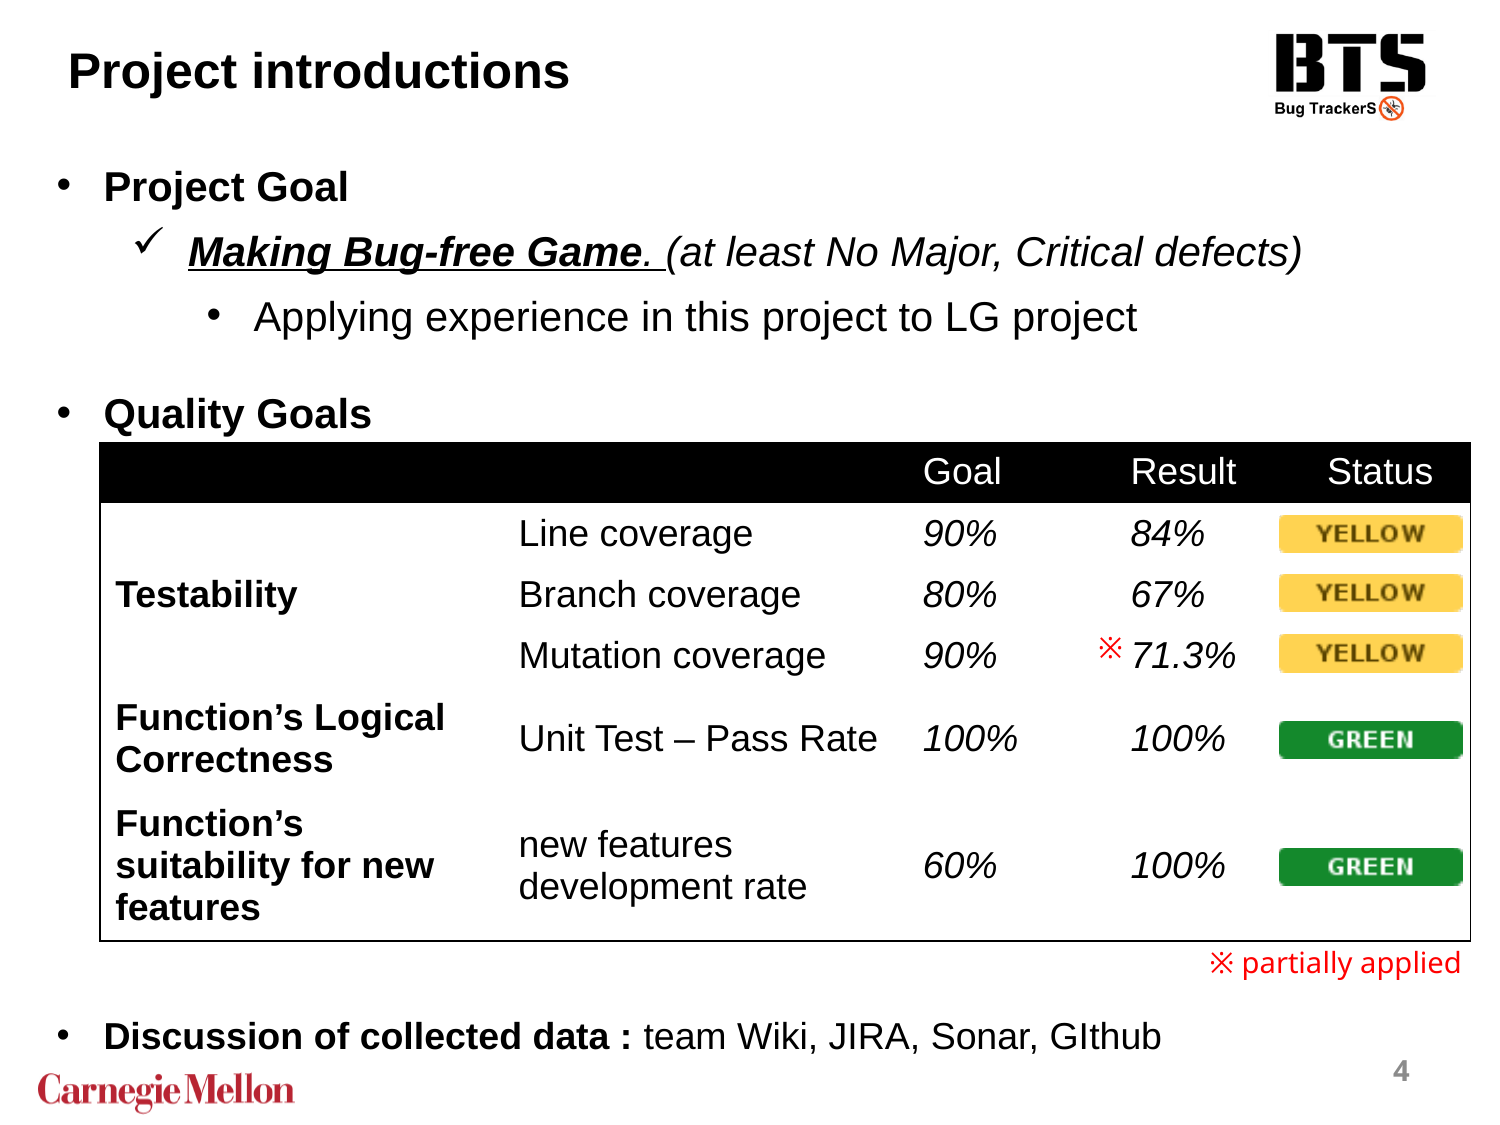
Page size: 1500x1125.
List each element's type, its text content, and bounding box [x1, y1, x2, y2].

table_cell [1312, 503, 1470, 564]
table_cell 100% [908, 686, 1116, 791]
table_header Result [1116, 444, 1312, 503]
table_cell 71.3% [1116, 625, 1312, 686]
table_cell 90% [908, 503, 1116, 564]
table_header [101, 444, 504, 503]
table_cell [1312, 791, 1470, 937]
picture [35, 1068, 296, 1116]
picture [1279, 574, 1463, 613]
table_header Goal [908, 444, 1116, 503]
table_header [504, 444, 908, 503]
table_cell [1312, 564, 1470, 625]
table_cell 100% [1116, 686, 1312, 791]
picture [1279, 634, 1463, 673]
table_cell 60% [908, 791, 1116, 940]
table_cell 67% [1116, 564, 1312, 625]
table_cell Function’s Logical Correctness [101, 686, 504, 791]
table_cell Line coverage [504, 503, 908, 564]
text_box ※ partially applied [1194, 937, 1491, 987]
table_cell 100% [1116, 791, 1312, 940]
table_cell new features development rate [504, 791, 908, 940]
picture [1279, 720, 1463, 759]
table_cell [1312, 625, 1470, 686]
table_cell 84% [1116, 503, 1312, 564]
text_box Project introductions [53, 30, 609, 106]
table_cell 90% [908, 625, 1116, 686]
table_cell 80% [908, 564, 1116, 625]
text_box Project Goal Making Bug-free Game. (at least No Major, Critical defects) Applying experience in this project to LG project Quality Goals Discussion of collected data : team Wiki, JIRA, Sonar, GIthub [41, 137, 1436, 1065]
picture [1279, 515, 1463, 554]
table_cell Function’s suitability for new features [101, 791, 504, 940]
table_cell Testability [101, 503, 504, 686]
picture [1279, 848, 1463, 887]
slide_number 4 [1074, 1065, 1425, 1103]
table_header Status [1312, 444, 1470, 503]
table_cell [1312, 686, 1470, 791]
text_box ※ [1083, 622, 1149, 673]
picture [1263, 30, 1437, 127]
table_cell Branch coverage [504, 564, 908, 625]
table_cell Unit Test – Pass Rate [504, 686, 908, 791]
table_cell Mutation coverage [504, 625, 908, 686]
